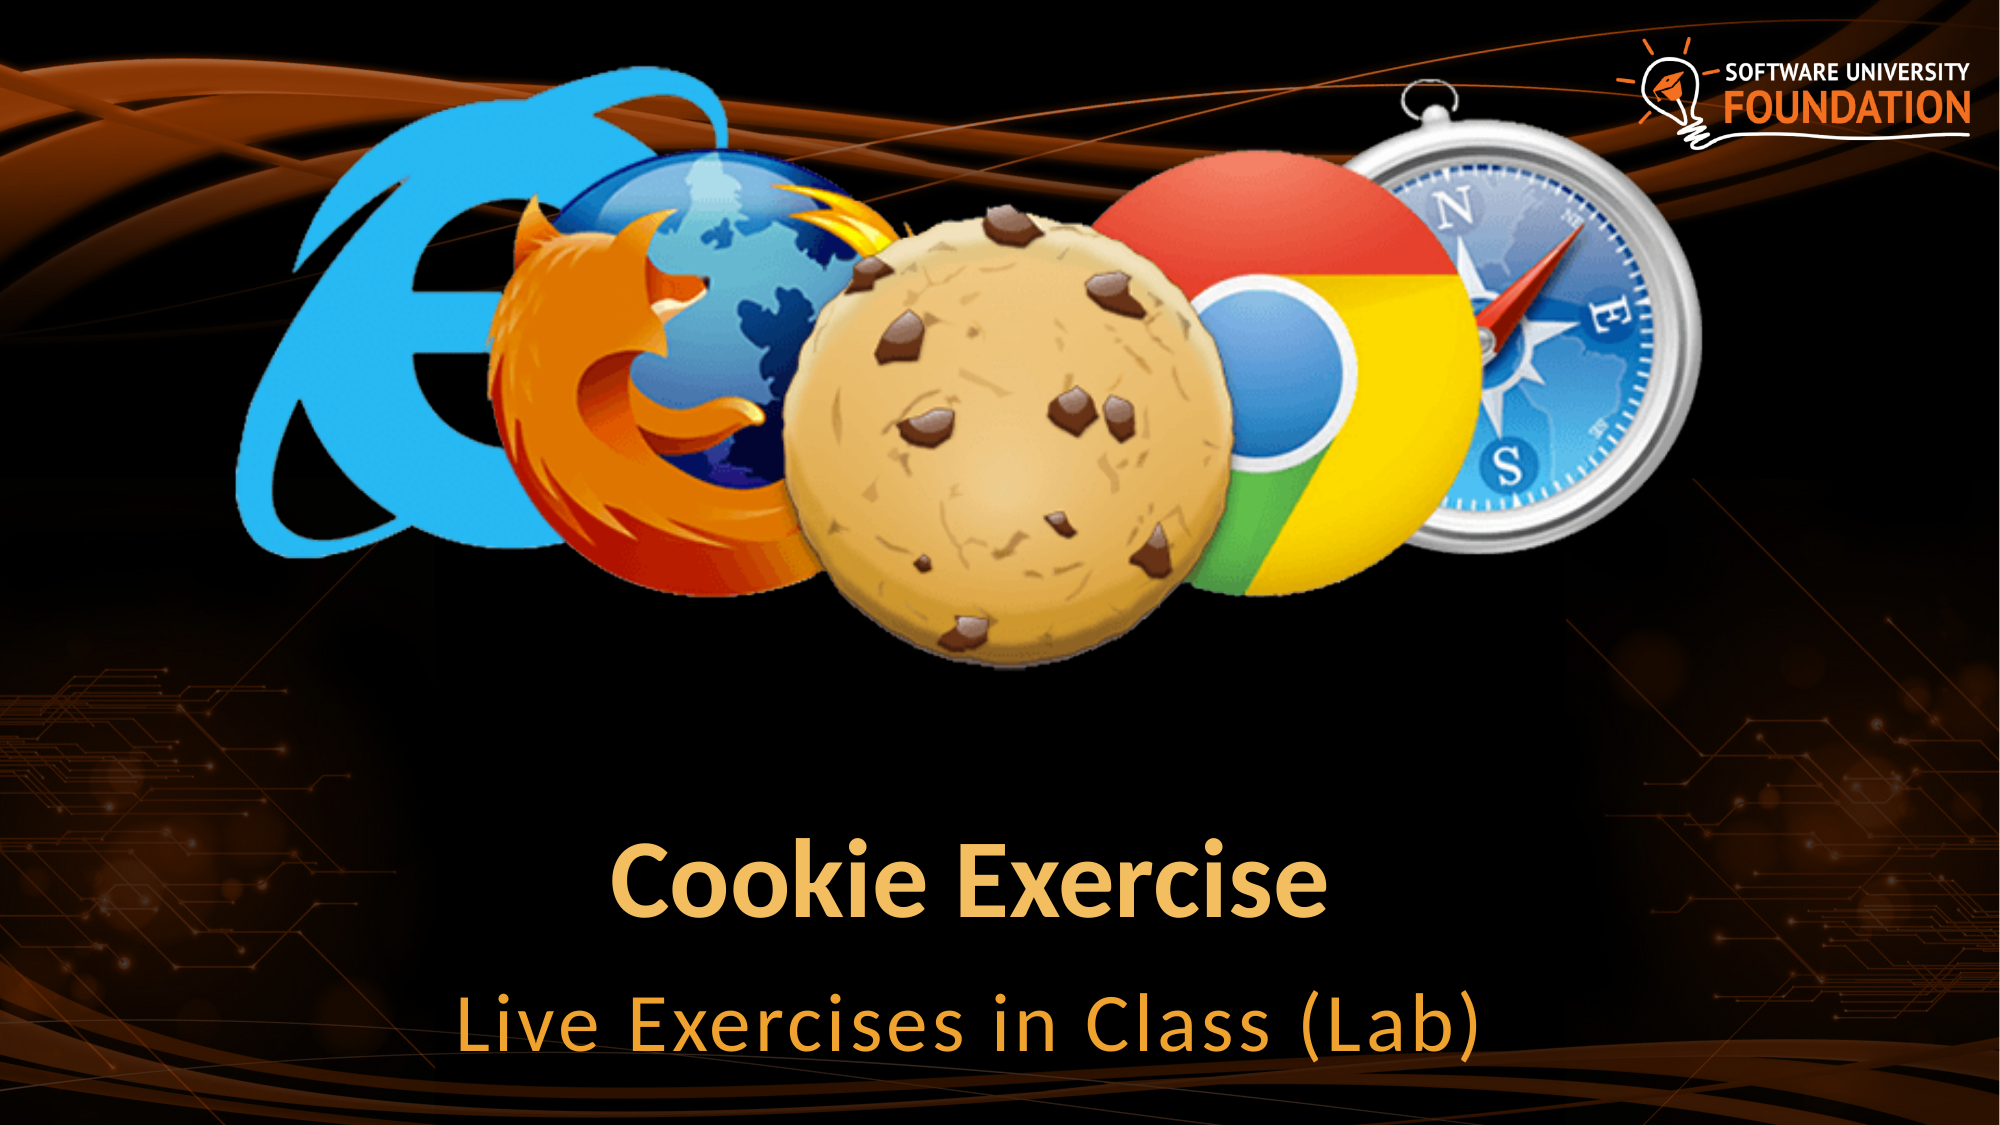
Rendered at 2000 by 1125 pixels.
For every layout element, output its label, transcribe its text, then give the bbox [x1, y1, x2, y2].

list Live Exercises in Class (Lab) [237, 957, 1704, 1075]
picture [0, 0, 2000, 1125]
title Cookie Exercise [237, 813, 1704, 948]
